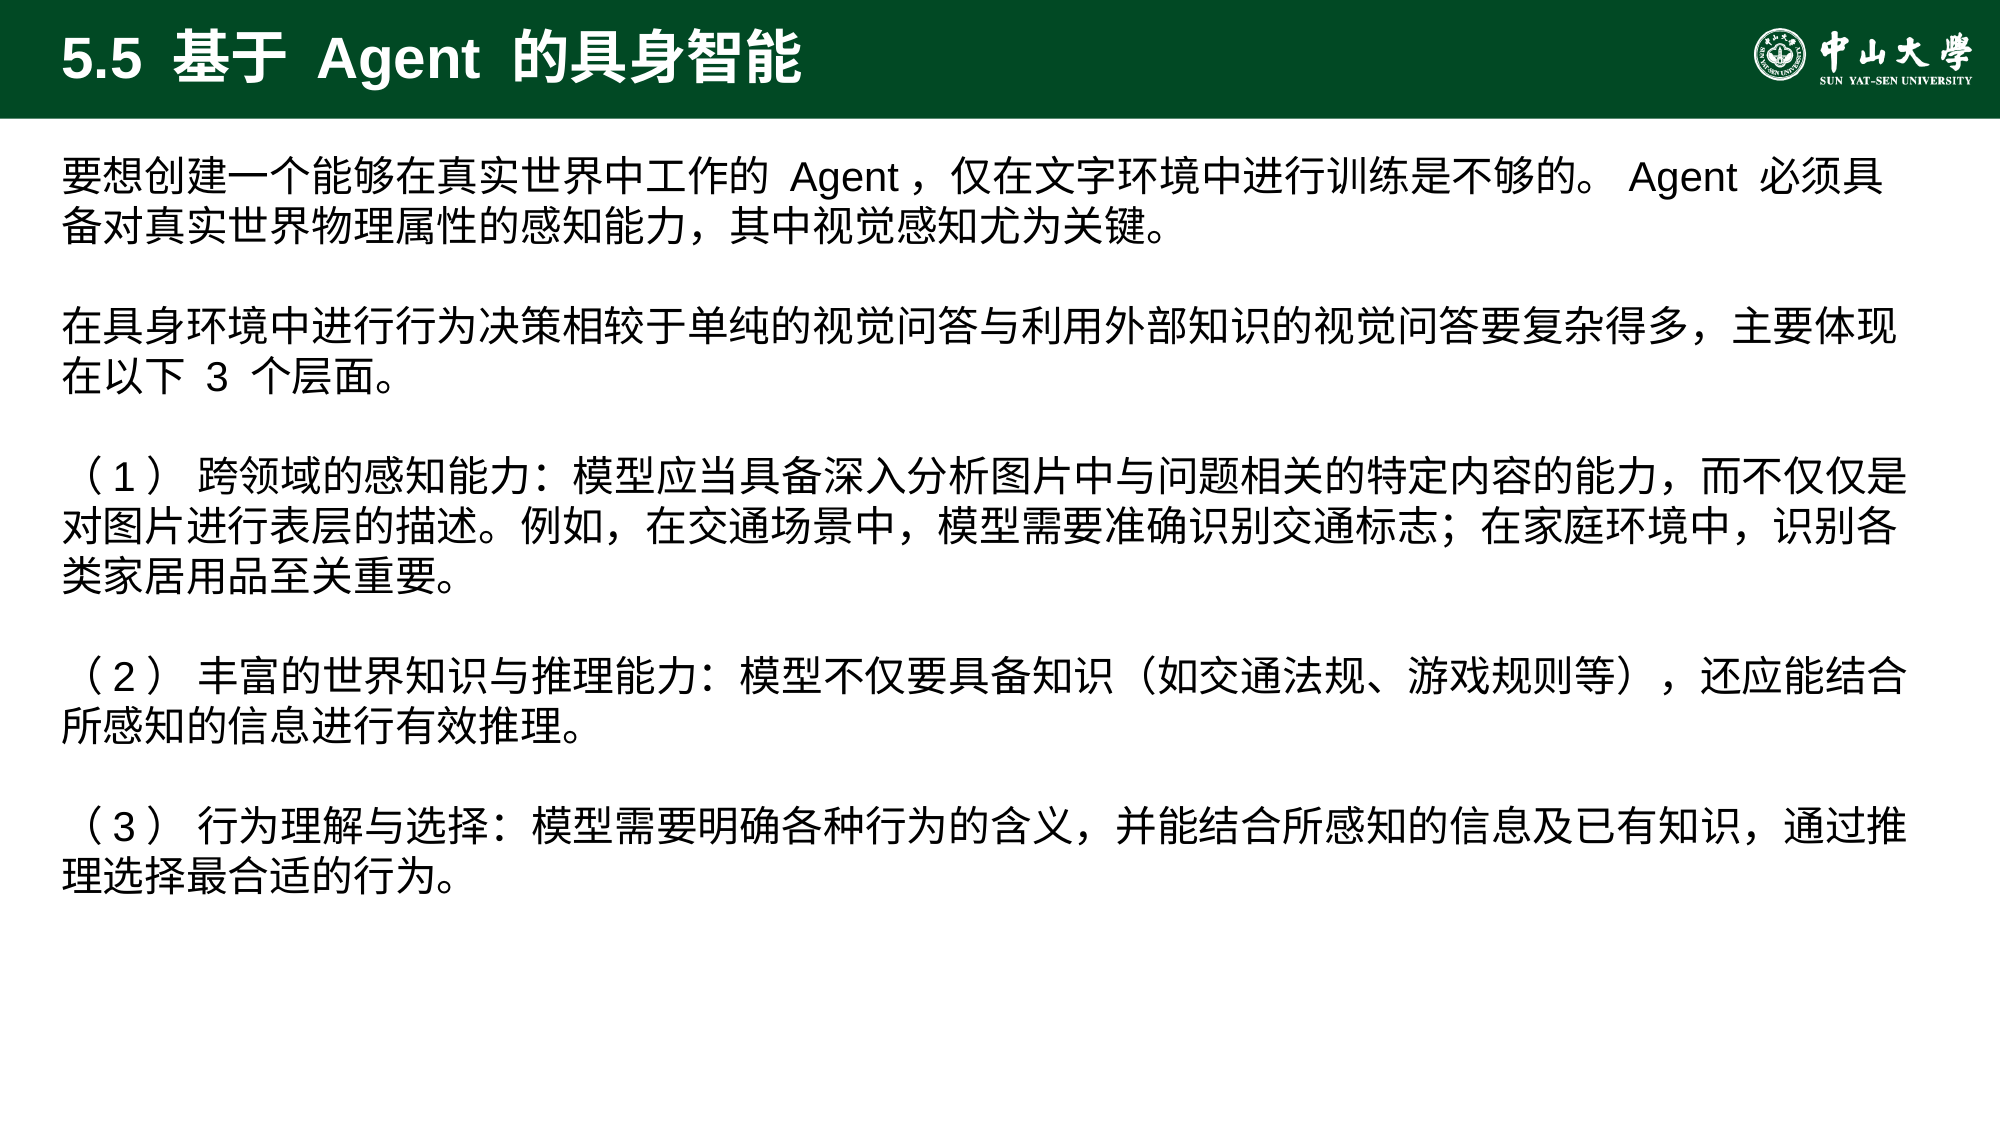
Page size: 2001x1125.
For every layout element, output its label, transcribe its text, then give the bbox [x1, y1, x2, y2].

title 5.5 基于 Agent 的具身智能 [46, 0, 1723, 119]
picture [1740, 11, 2000, 107]
text_box 要想创建一个能够在真实世界中工作的 Agent，仅在文字环境中进行训练是不够的。Agent 必须具备对真实世界物理属性的感知能力，其中视觉感知尤为关键。 在具身环境中进行行为决策相较于单纯的视觉问答与利用外部知识的视觉问答要复杂得多，主要体现在以下 3 个层面。 （1） 跨领域的感知能力：模型应当具备深入分析图片中与问题相关的特定内容的能力，而不仅仅是对图片进行表层的描述。例如，在交通场景中，模型需要准确识别交通标志；在家庭环境中，识别各类家居用品至关重要。 （2） 丰富的世界知识与推理能力：模型不仅要具备知识（如交通法规、游戏规则等），还应能结合所感知的信息进行有效推理。 （3） 行为理解与选择：模型需要明确各种行为的含义，并能结合所感知的信息及已有知识，通过推理选择最合适的行为。 [46, 142, 1935, 908]
